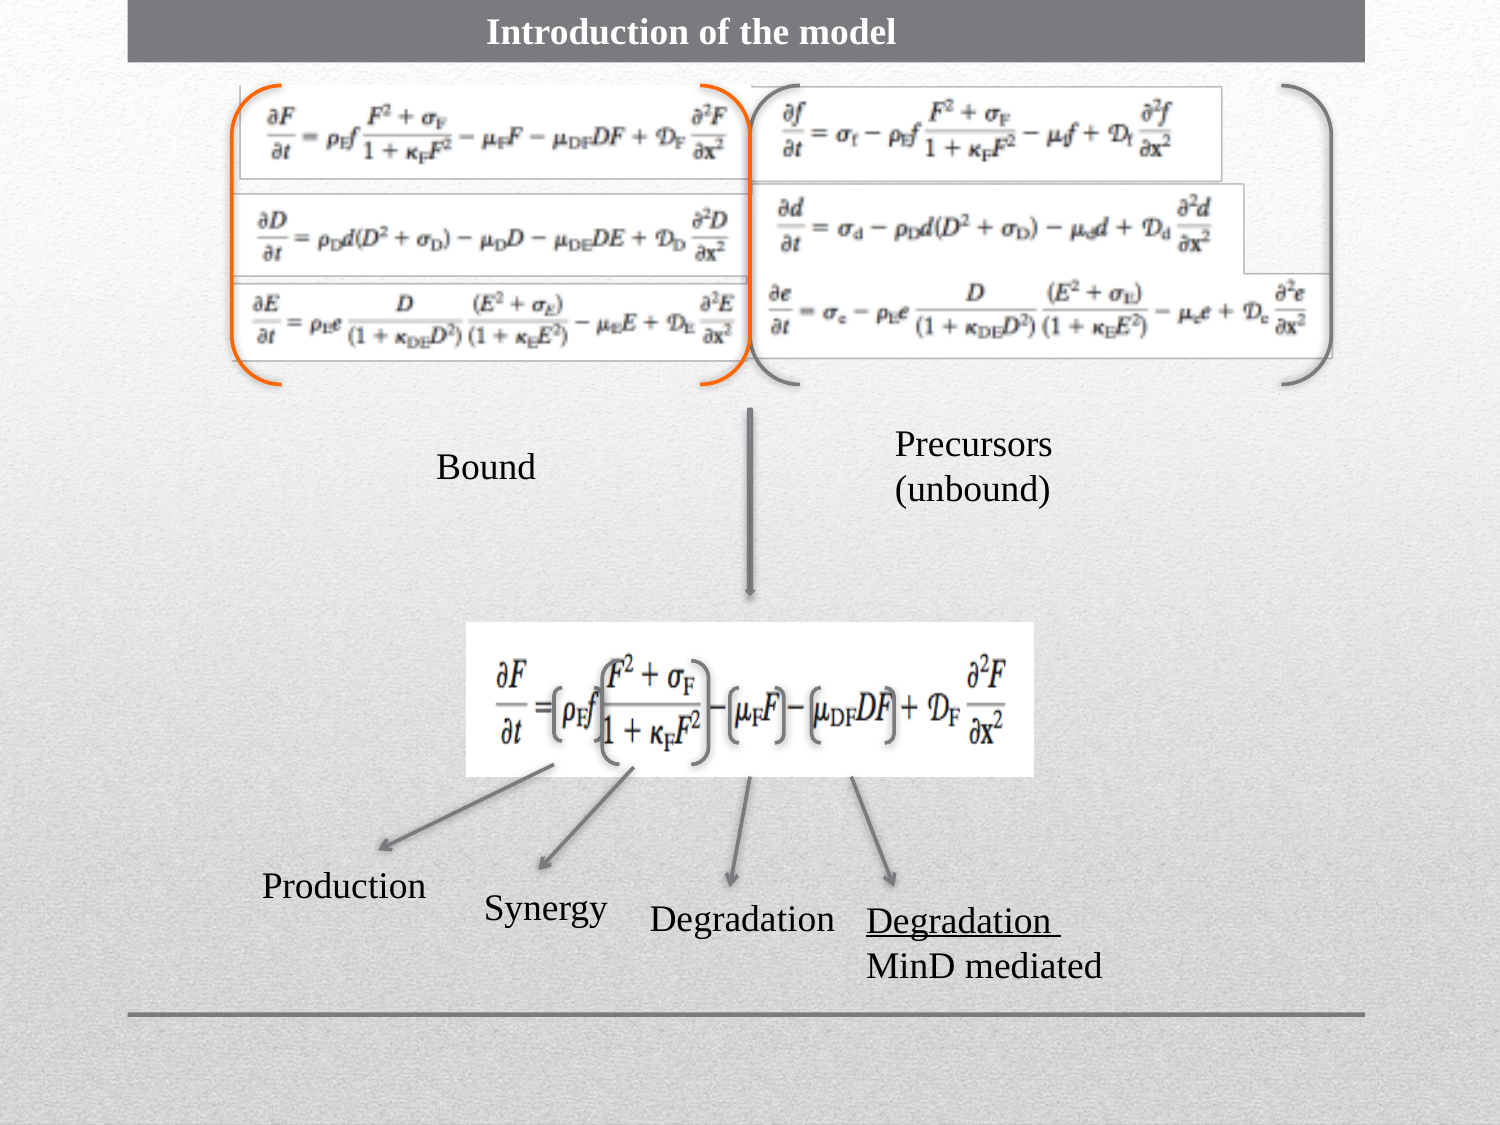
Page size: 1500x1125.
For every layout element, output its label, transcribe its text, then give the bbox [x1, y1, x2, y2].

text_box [537, 766, 635, 871]
text_box Bound [421, 434, 561, 495]
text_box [230, 84, 1500, 410]
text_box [729, 775, 751, 888]
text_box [850, 775, 895, 888]
picture [465, 621, 1035, 778]
text_box Production [247, 853, 442, 914]
text_box Introduction of the model [471, 0, 1281, 60]
text_box Degradation [634, 886, 851, 947]
text_box Synergy [468, 875, 623, 935]
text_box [377, 763, 555, 851]
text_box Precursors (unbound) [879, 420, 1202, 517]
text_box Degradation MinD mediated [851, 888, 1119, 994]
text_box [745, 420, 755, 596]
